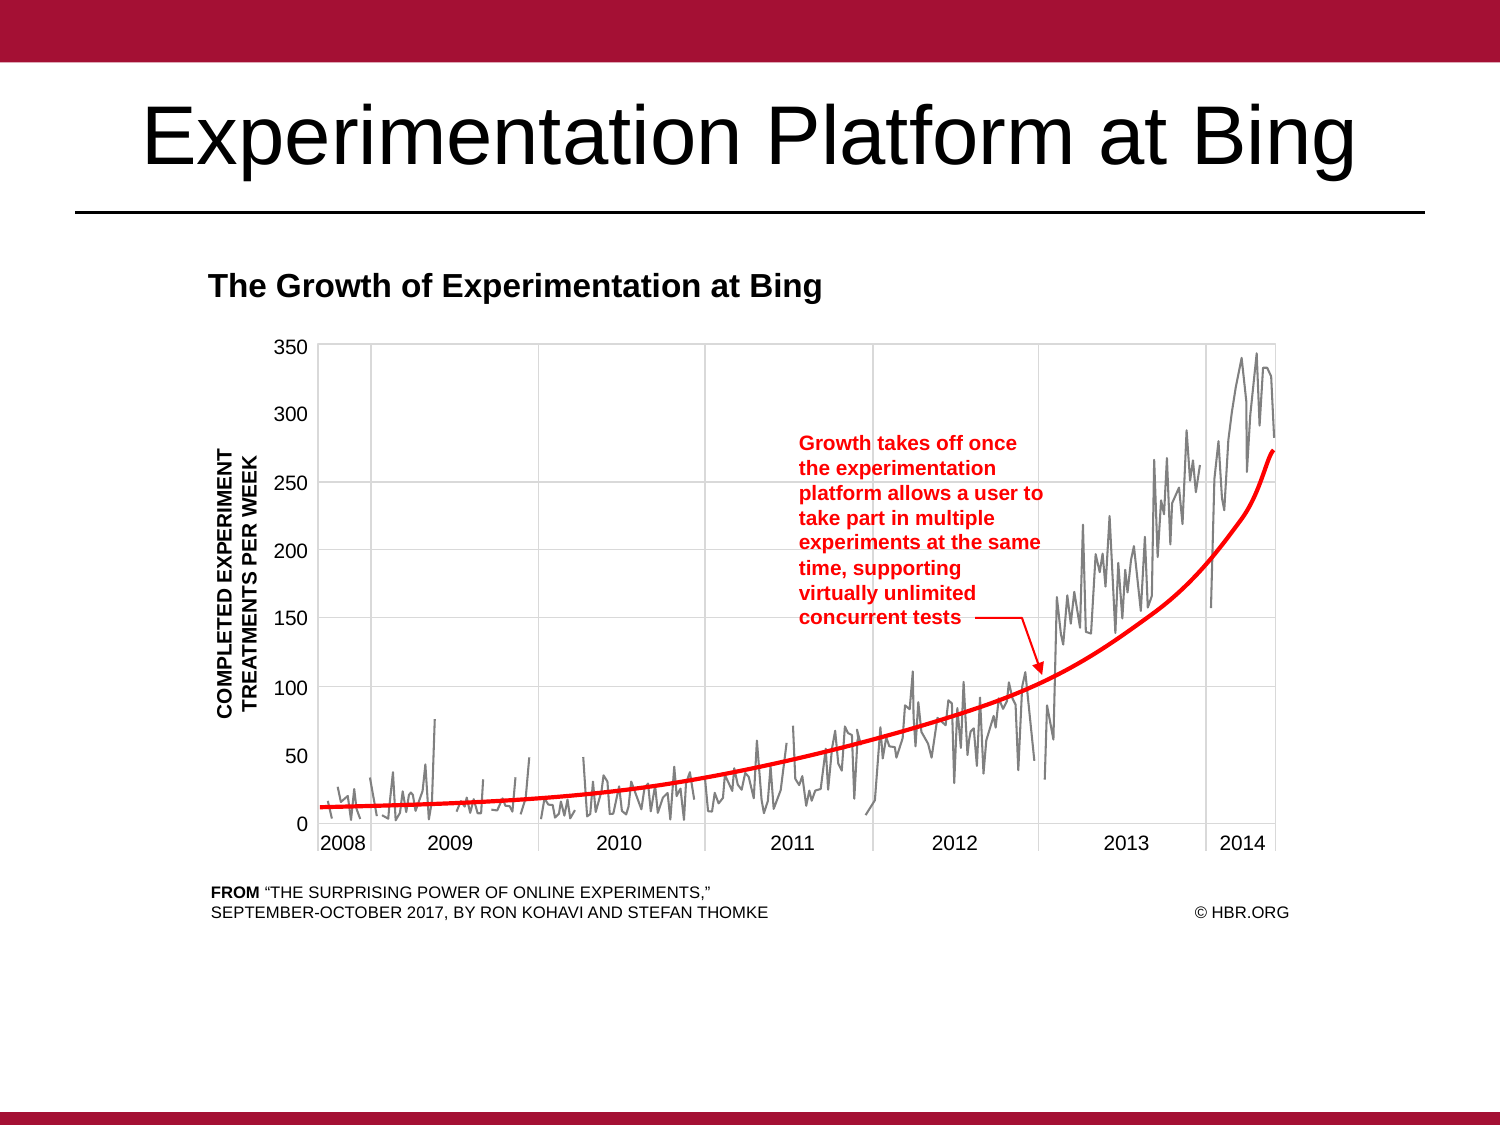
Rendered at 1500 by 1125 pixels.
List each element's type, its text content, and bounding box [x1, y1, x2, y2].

title Experimentation Platform at Bing [75, 37, 1425, 225]
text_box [192, 256, 1305, 936]
